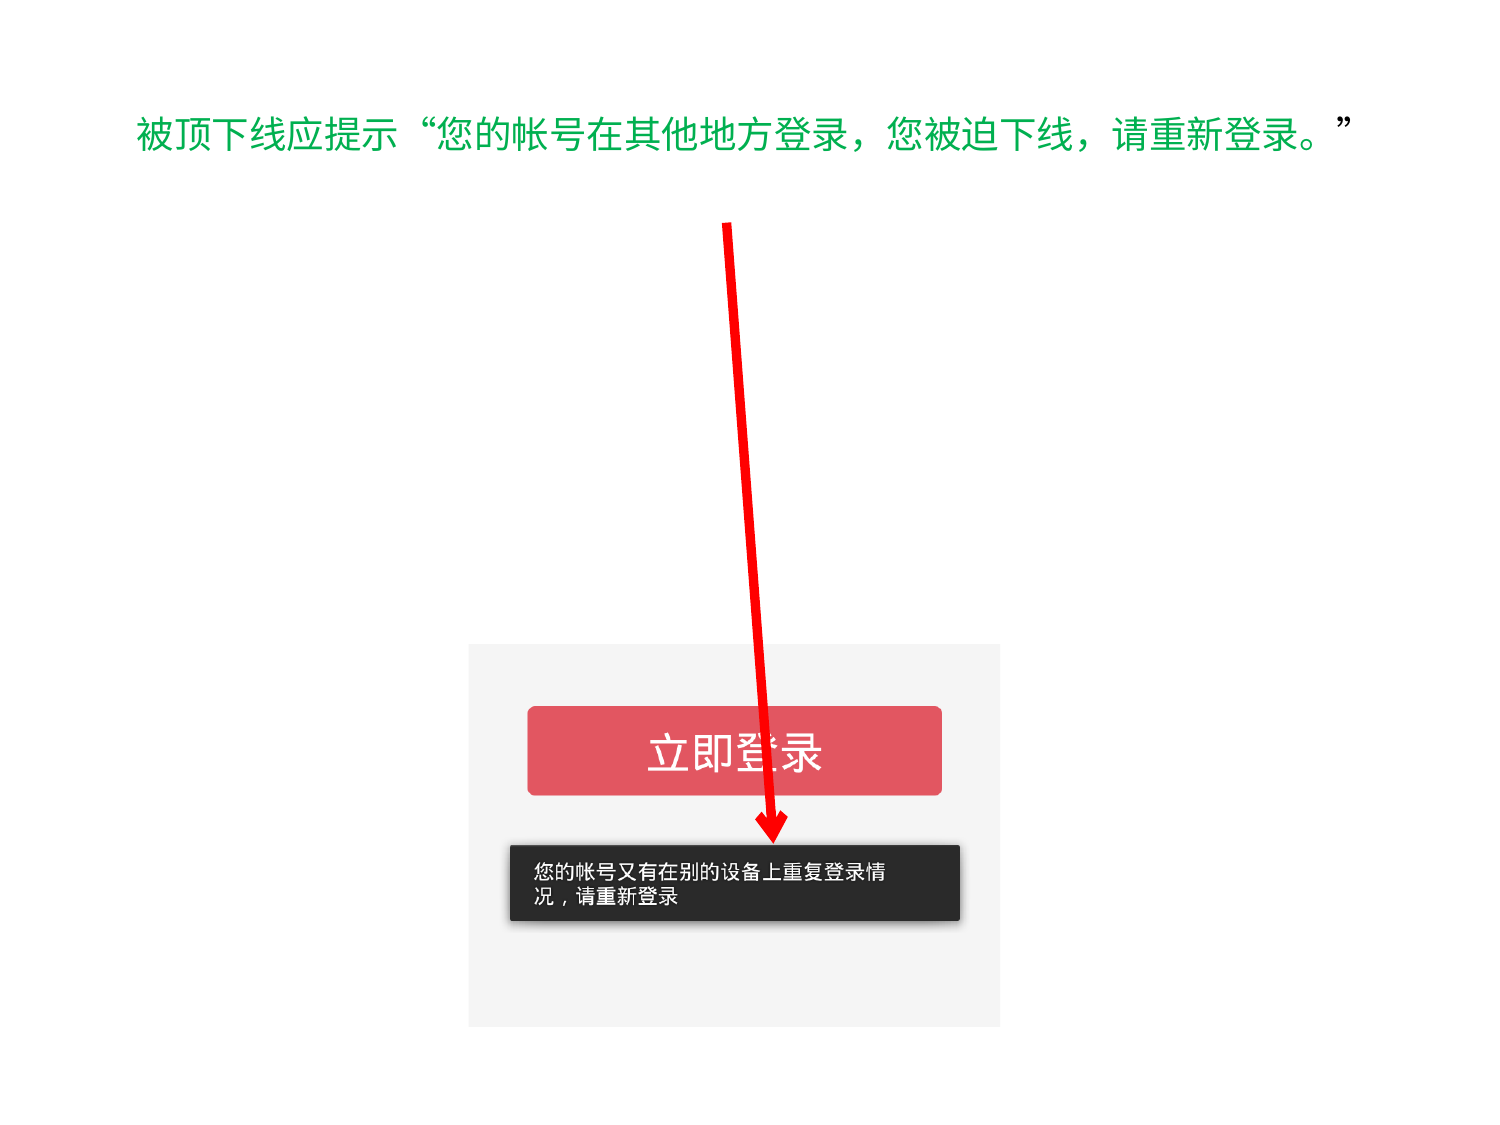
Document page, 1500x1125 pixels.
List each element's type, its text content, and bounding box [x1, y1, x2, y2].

picture [468, 644, 1001, 1028]
text_box 被顶下线应提示“您的帐号在其他地方登录，您被迫下线，请重新登录。” [122, 104, 1390, 164]
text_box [439, 509, 1061, 557]
